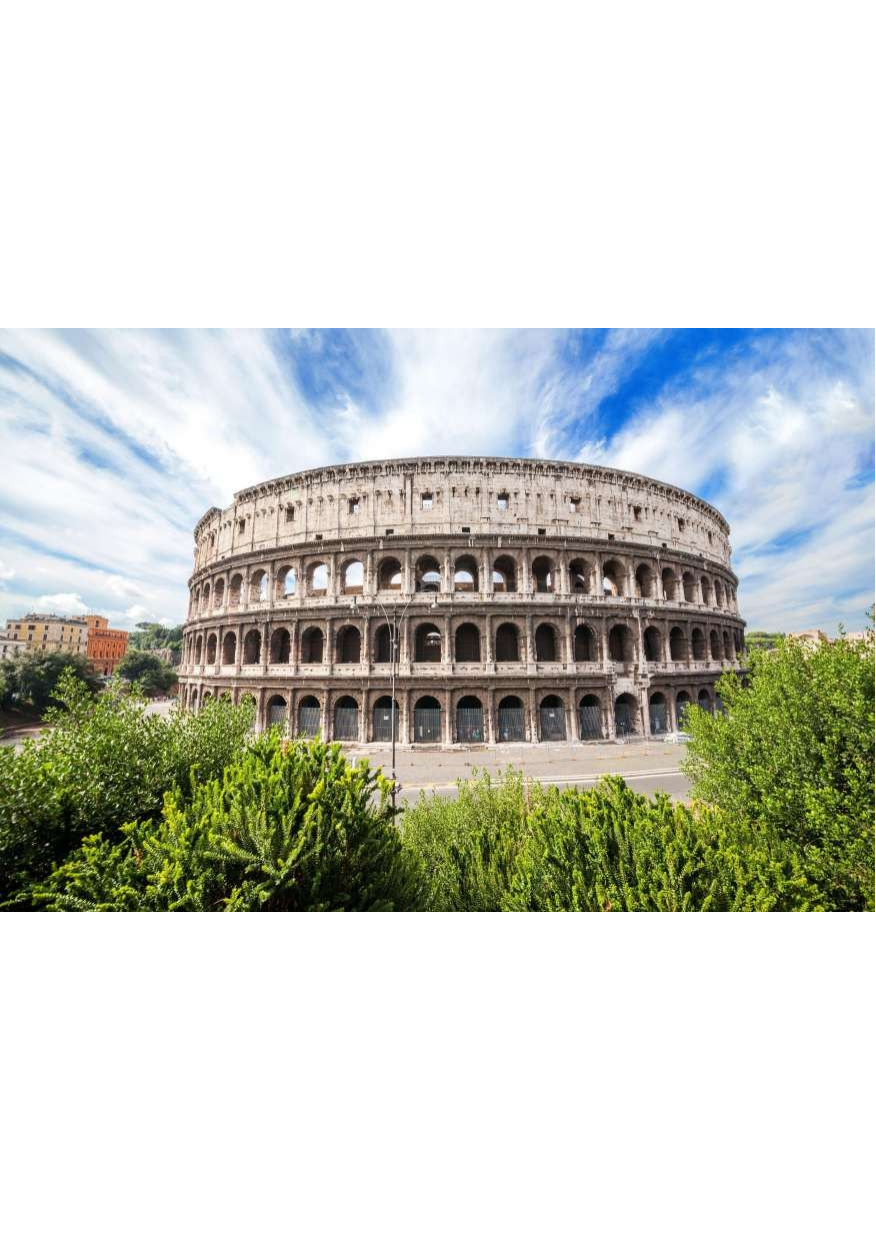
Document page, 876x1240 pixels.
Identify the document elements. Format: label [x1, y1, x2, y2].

picture [0, 327, 875, 912]
